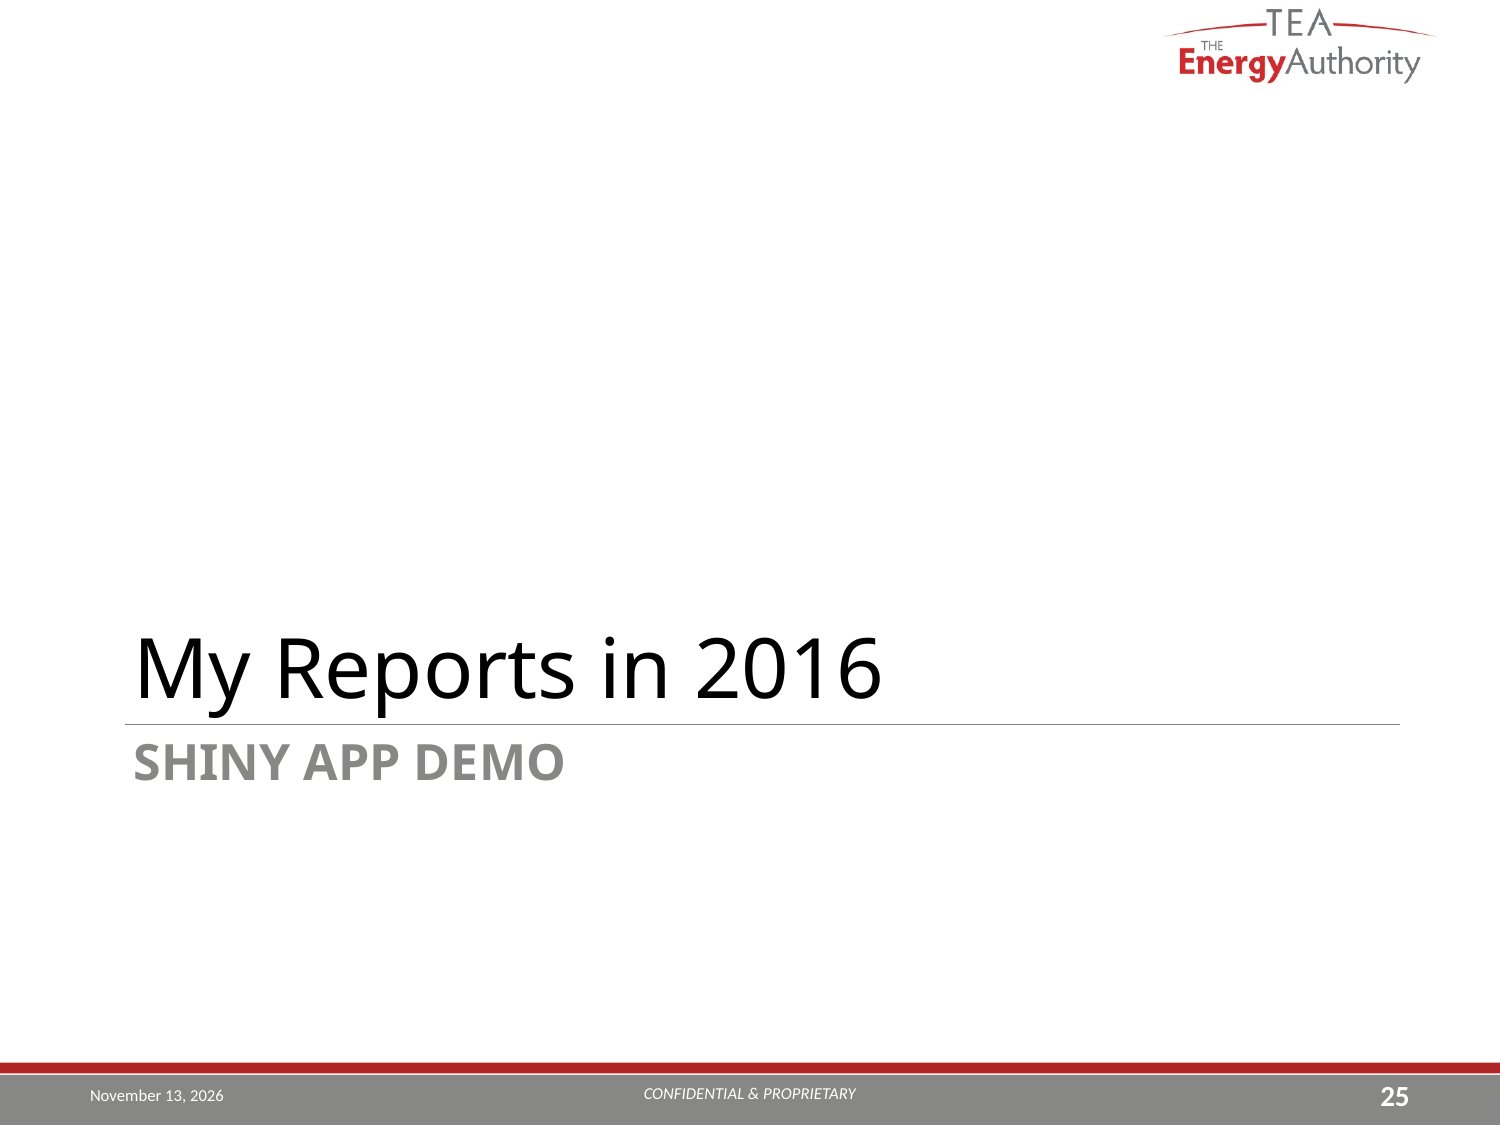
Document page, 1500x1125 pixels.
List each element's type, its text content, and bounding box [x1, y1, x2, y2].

list My Reports in 2016 [118, 476, 1394, 723]
picture [1162, 0, 1438, 92]
slide_number 25 [1074, 1065, 1425, 1125]
title Shiny App Demo [118, 723, 1394, 947]
footer CONFIDENTIAL & PROPRIETARY [512, 1062, 988, 1123]
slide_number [75, 1065, 425, 1125]
